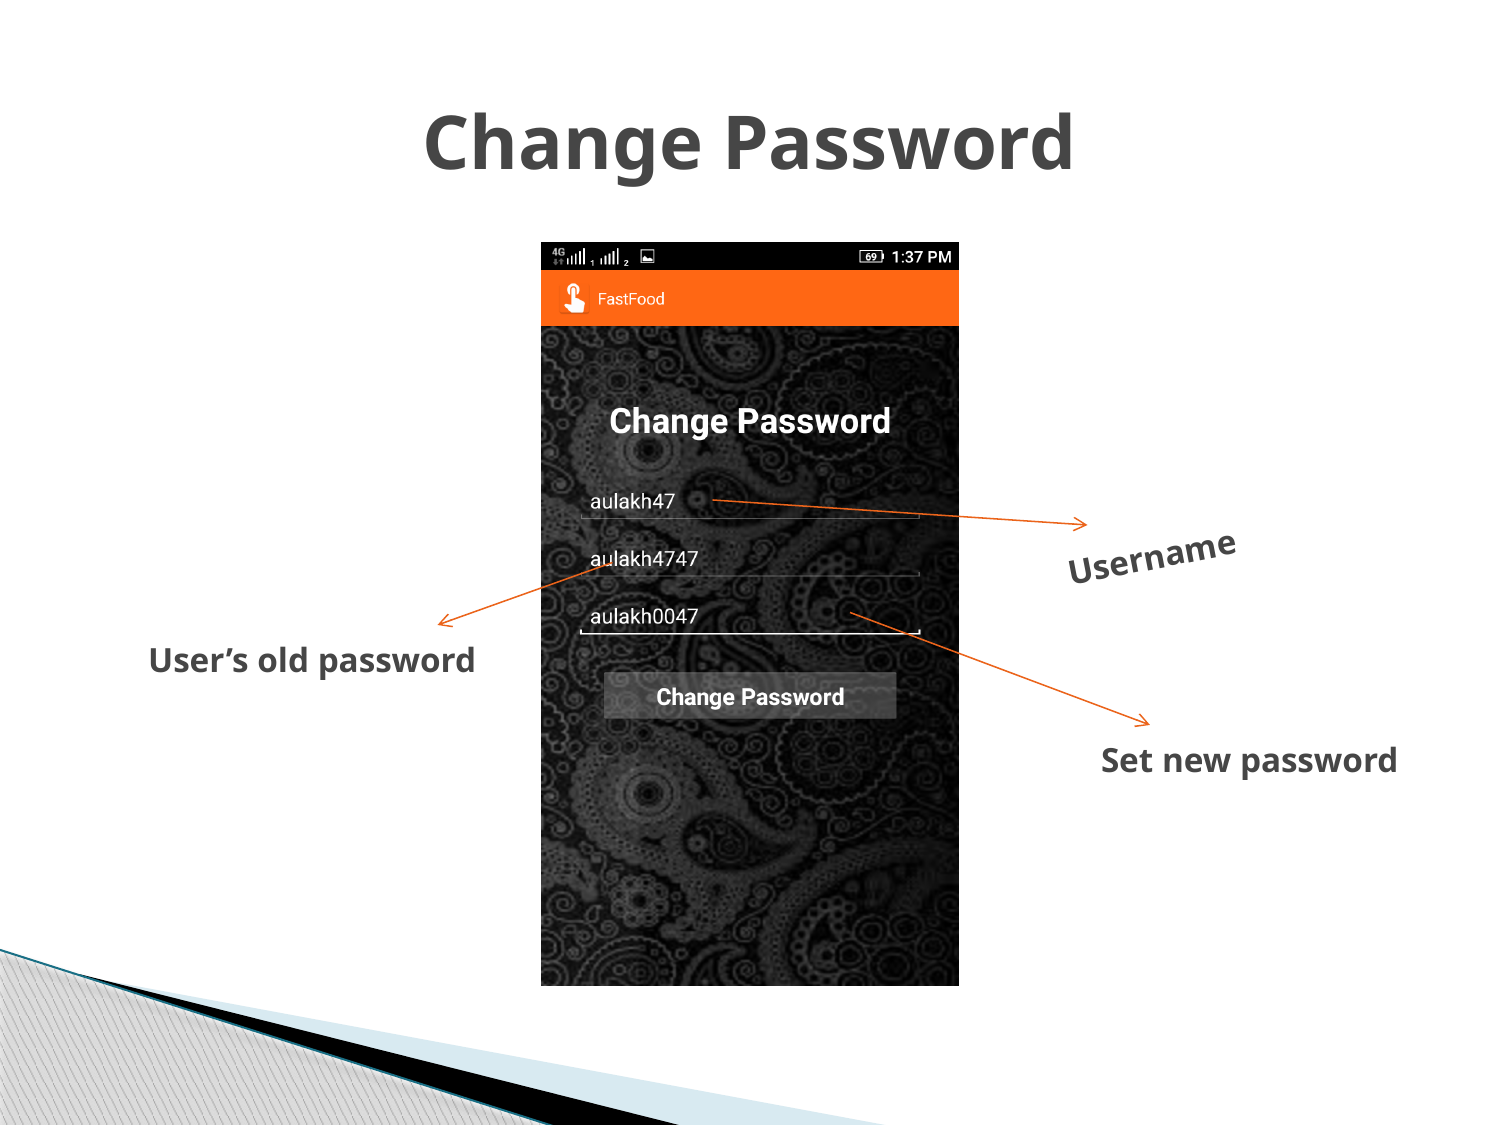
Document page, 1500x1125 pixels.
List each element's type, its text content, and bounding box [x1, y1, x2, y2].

text_box Set new password [999, 724, 1500, 793]
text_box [712, 499, 1088, 526]
title Change Password [75, 87, 1425, 193]
text_box Username [964, 474, 1404, 612]
text_box User’s old password [62, 624, 535, 693]
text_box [849, 612, 1151, 726]
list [540, 242, 959, 986]
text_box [437, 562, 613, 626]
